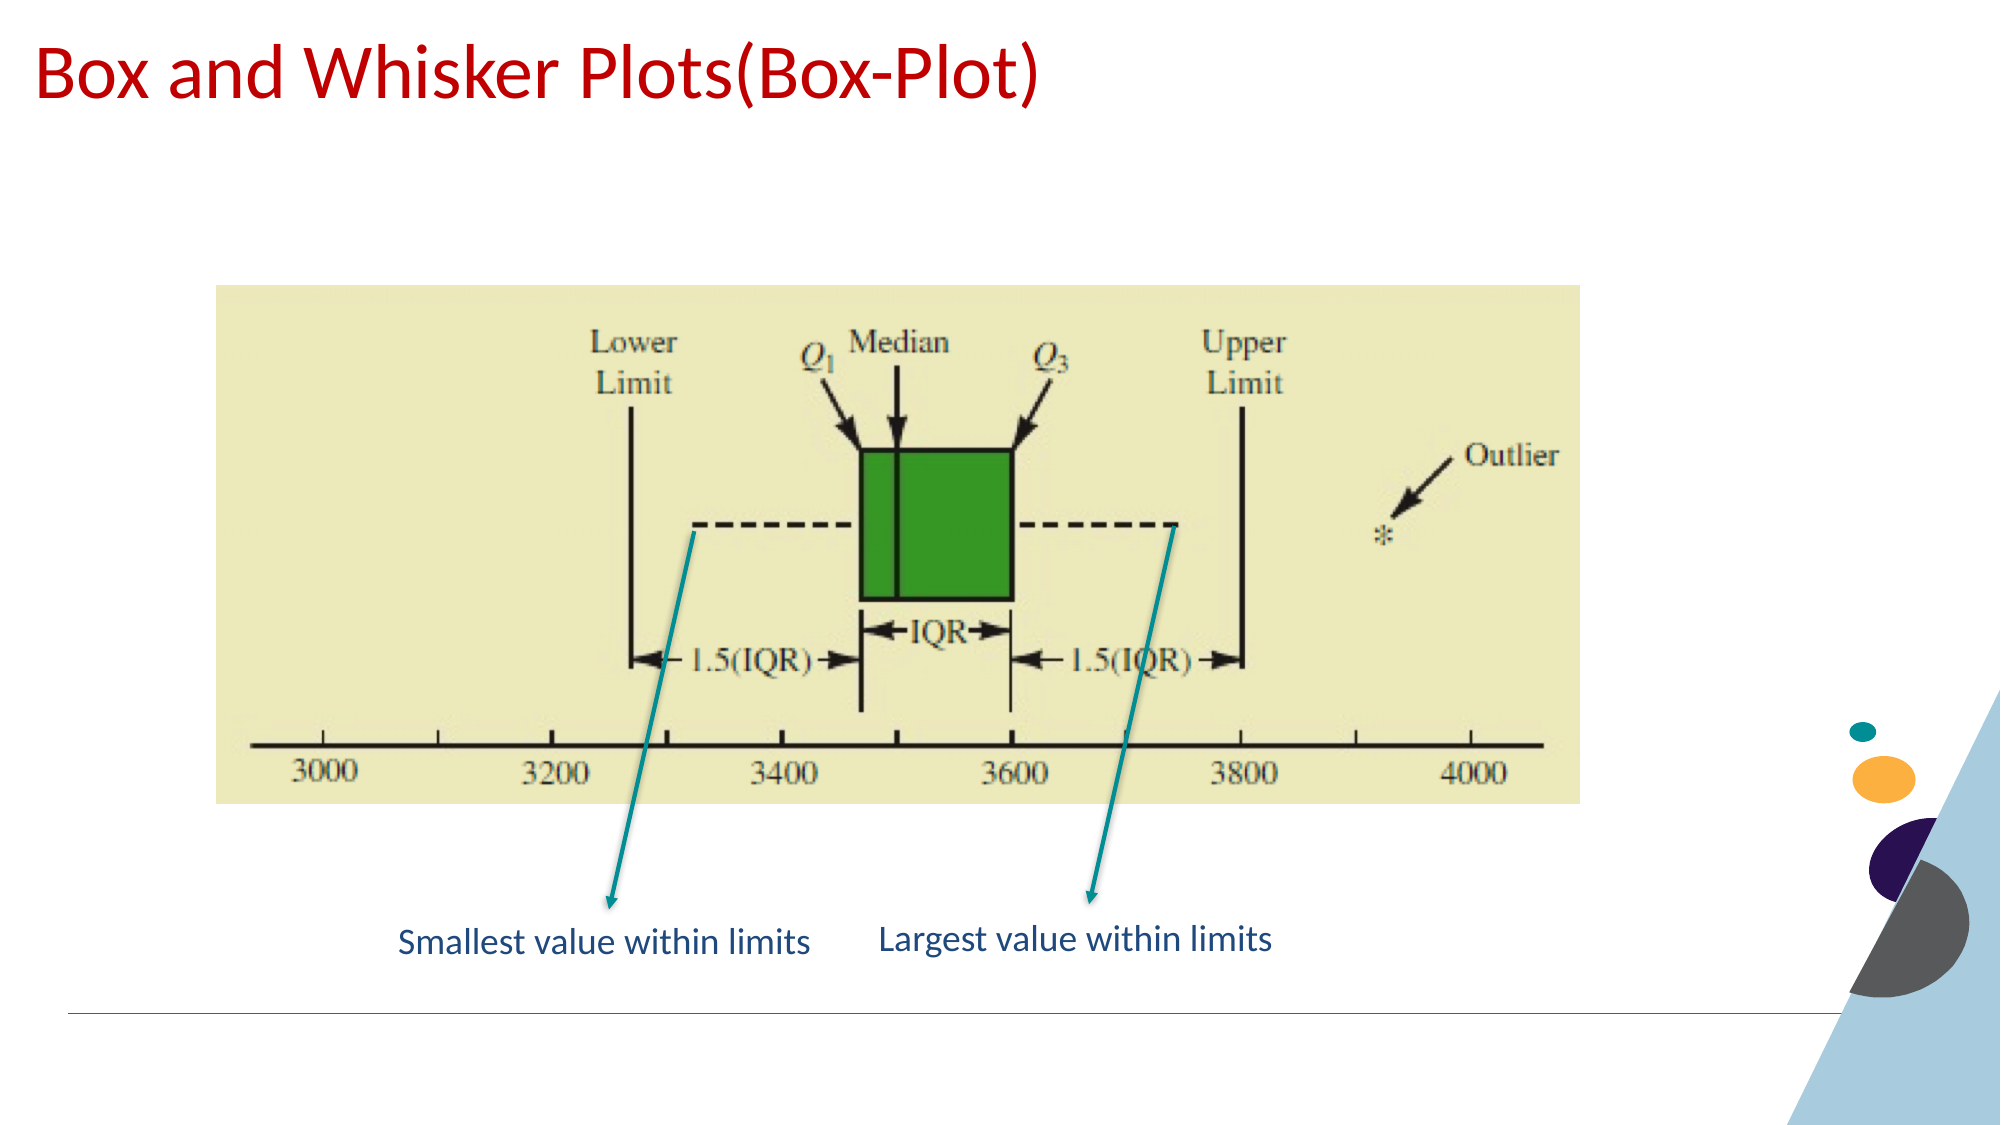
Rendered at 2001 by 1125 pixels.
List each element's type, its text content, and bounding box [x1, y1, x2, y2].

picture [215, 285, 1580, 804]
text_box Largest value within limits [863, 906, 1297, 967]
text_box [608, 530, 695, 910]
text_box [1088, 525, 1175, 905]
title Box and Whisker Plots(Box-Plot) [34, 39, 1928, 117]
text_box Smallest value within limits [383, 909, 835, 970]
